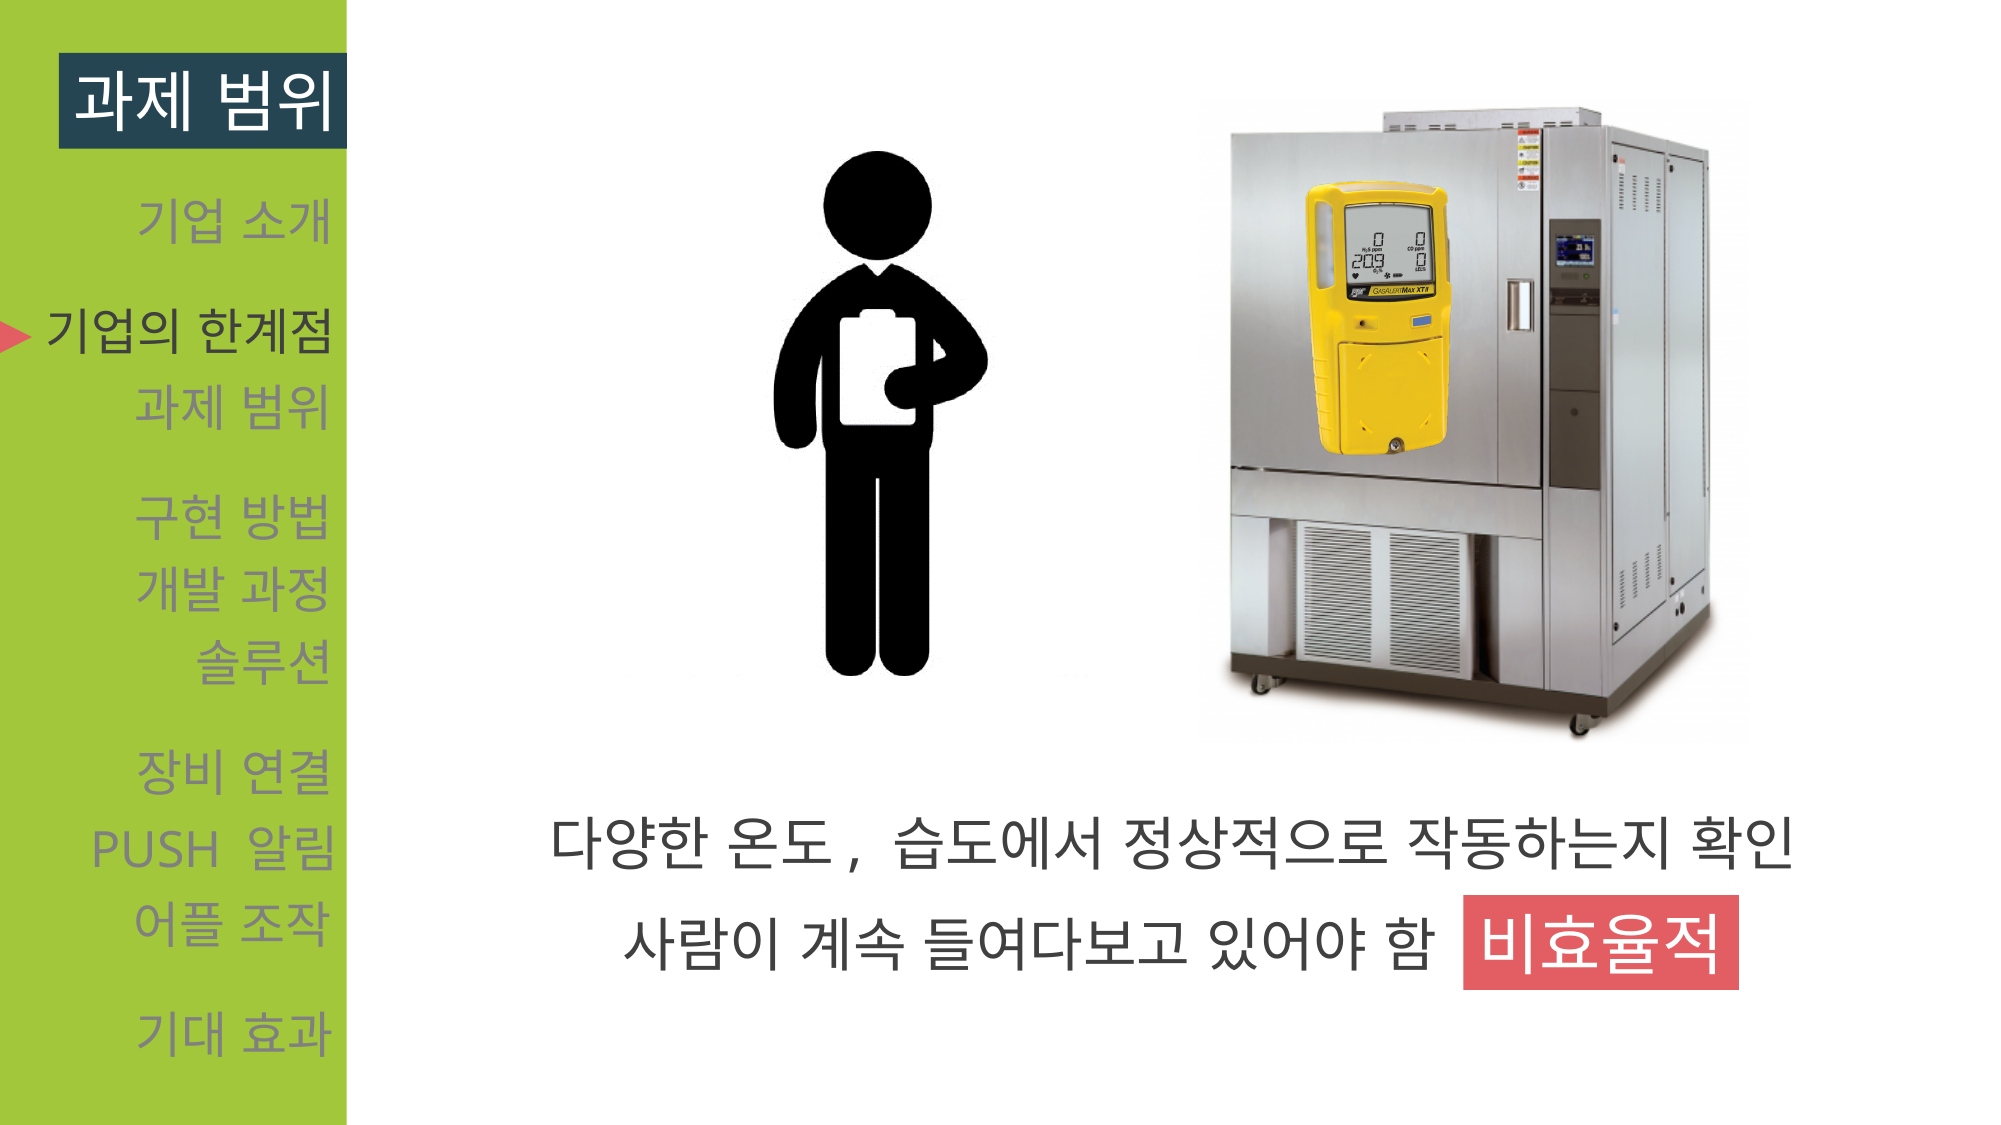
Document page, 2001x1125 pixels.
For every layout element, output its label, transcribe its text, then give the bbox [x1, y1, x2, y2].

text_box 다양한 온도, 습도에서 정상적으로 작동하는지 확인 [534, 800, 1812, 885]
text_box 비효율적 [1463, 895, 1739, 990]
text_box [0, 0, 347, 1125]
text_box [347, 0, 2000, 1125]
text_box 사람이 계속 들여다보고 있어야 함 [607, 900, 1452, 985]
picture [1198, 100, 1749, 743]
picture [618, 151, 1143, 676]
